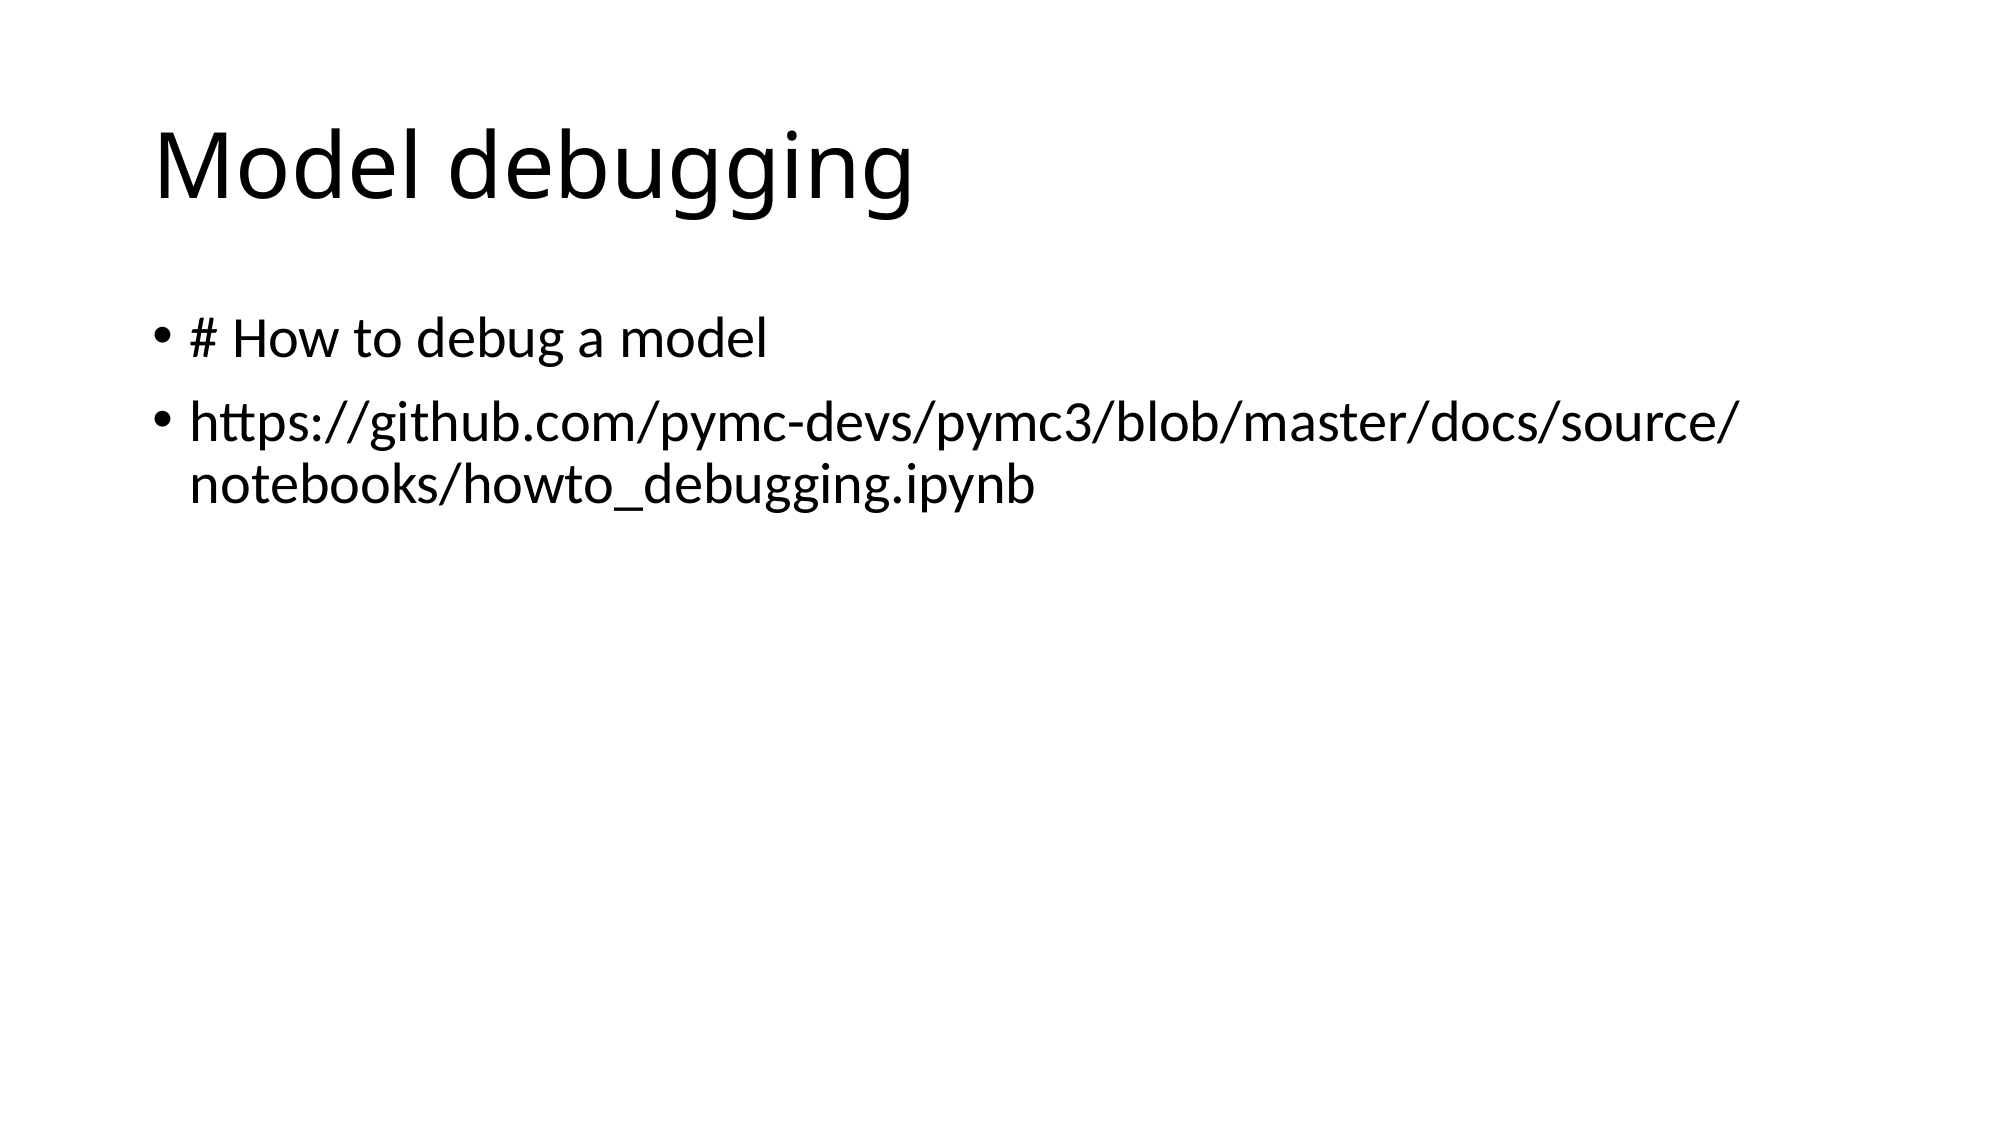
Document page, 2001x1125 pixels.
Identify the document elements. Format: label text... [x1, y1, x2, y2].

title Model debugging [137, 59, 1863, 278]
list # How to debug a model https://github.com/pymc-devs/pymc3/blob/master/docs/source/notebooks/howto_debugging.ipynb [137, 299, 1863, 1014]
